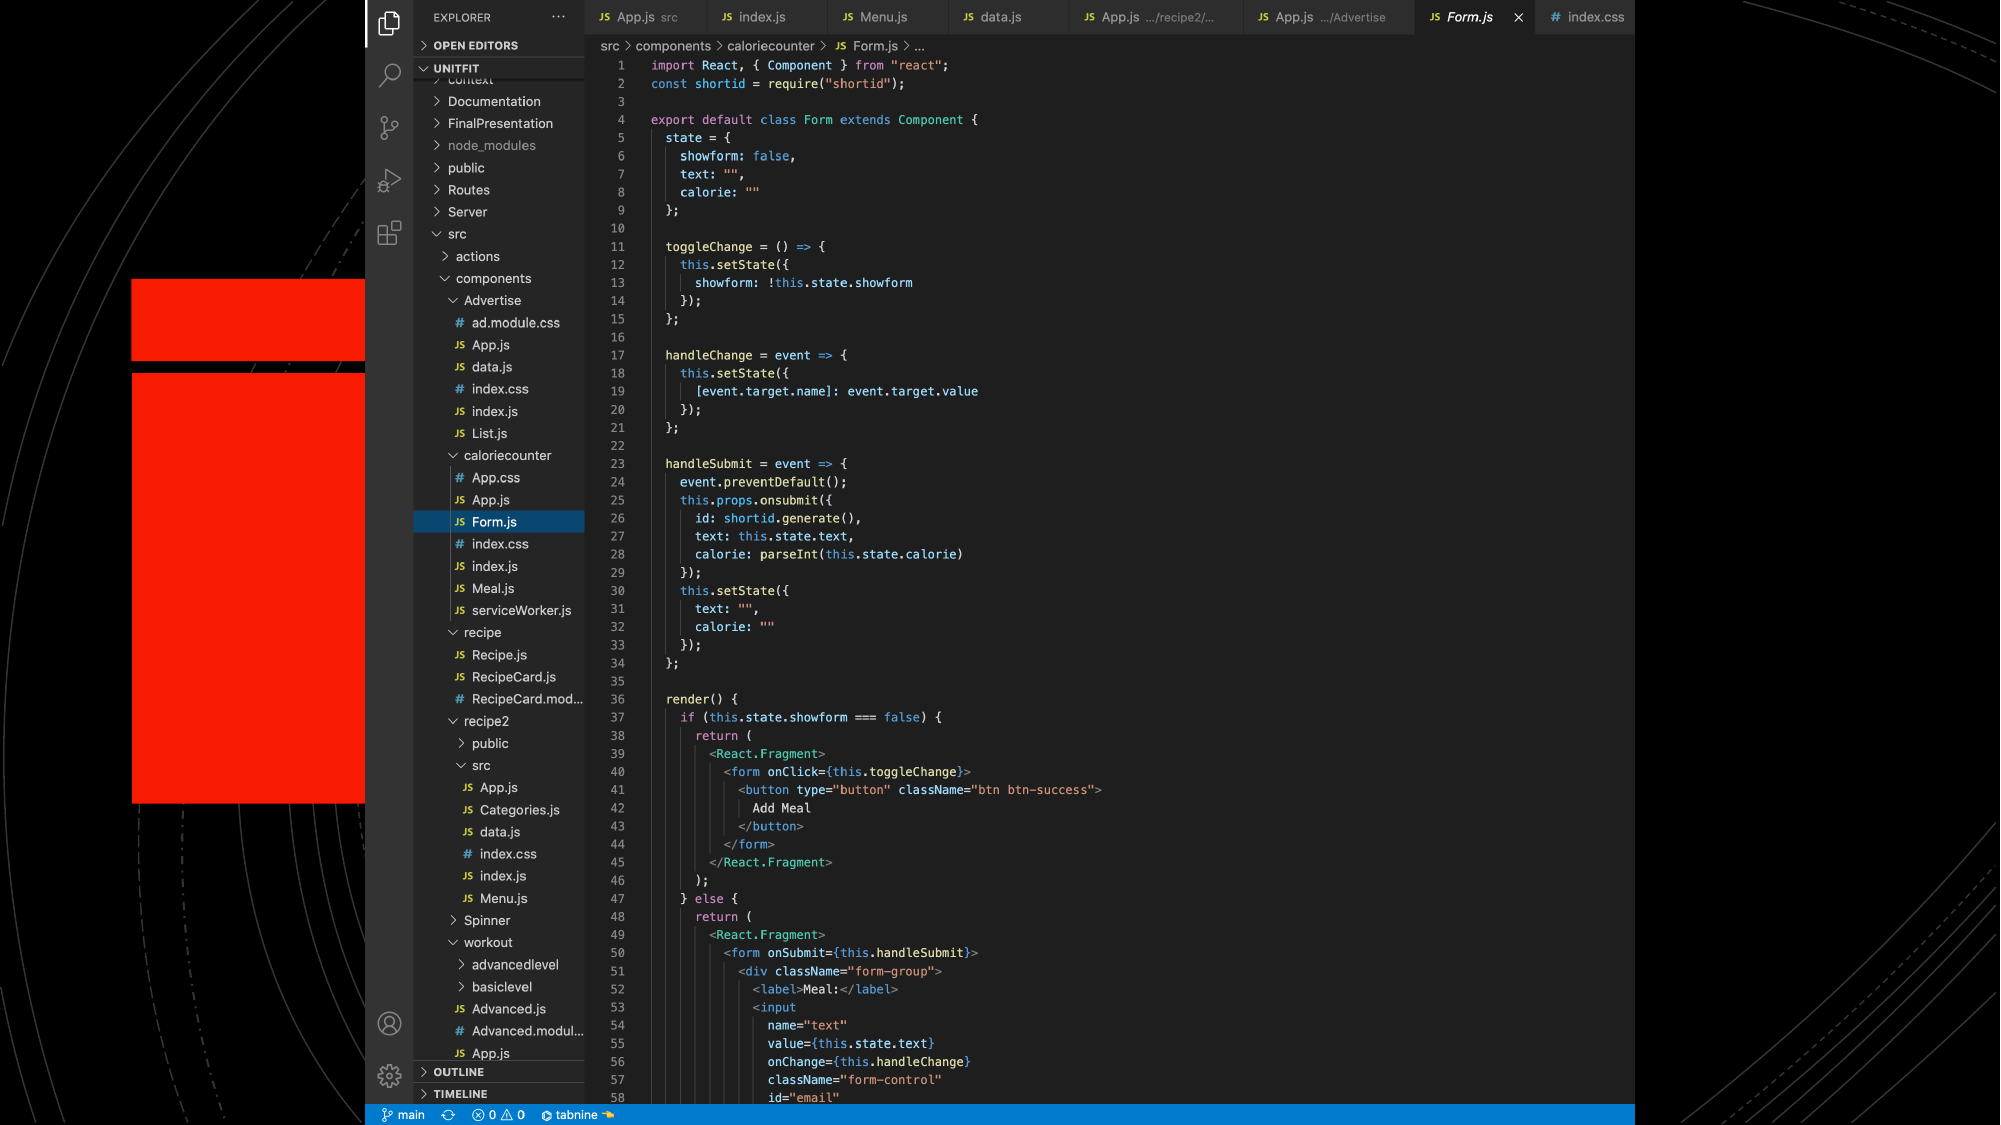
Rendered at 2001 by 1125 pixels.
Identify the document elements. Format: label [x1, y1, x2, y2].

picture [365, 0, 1635, 1125]
